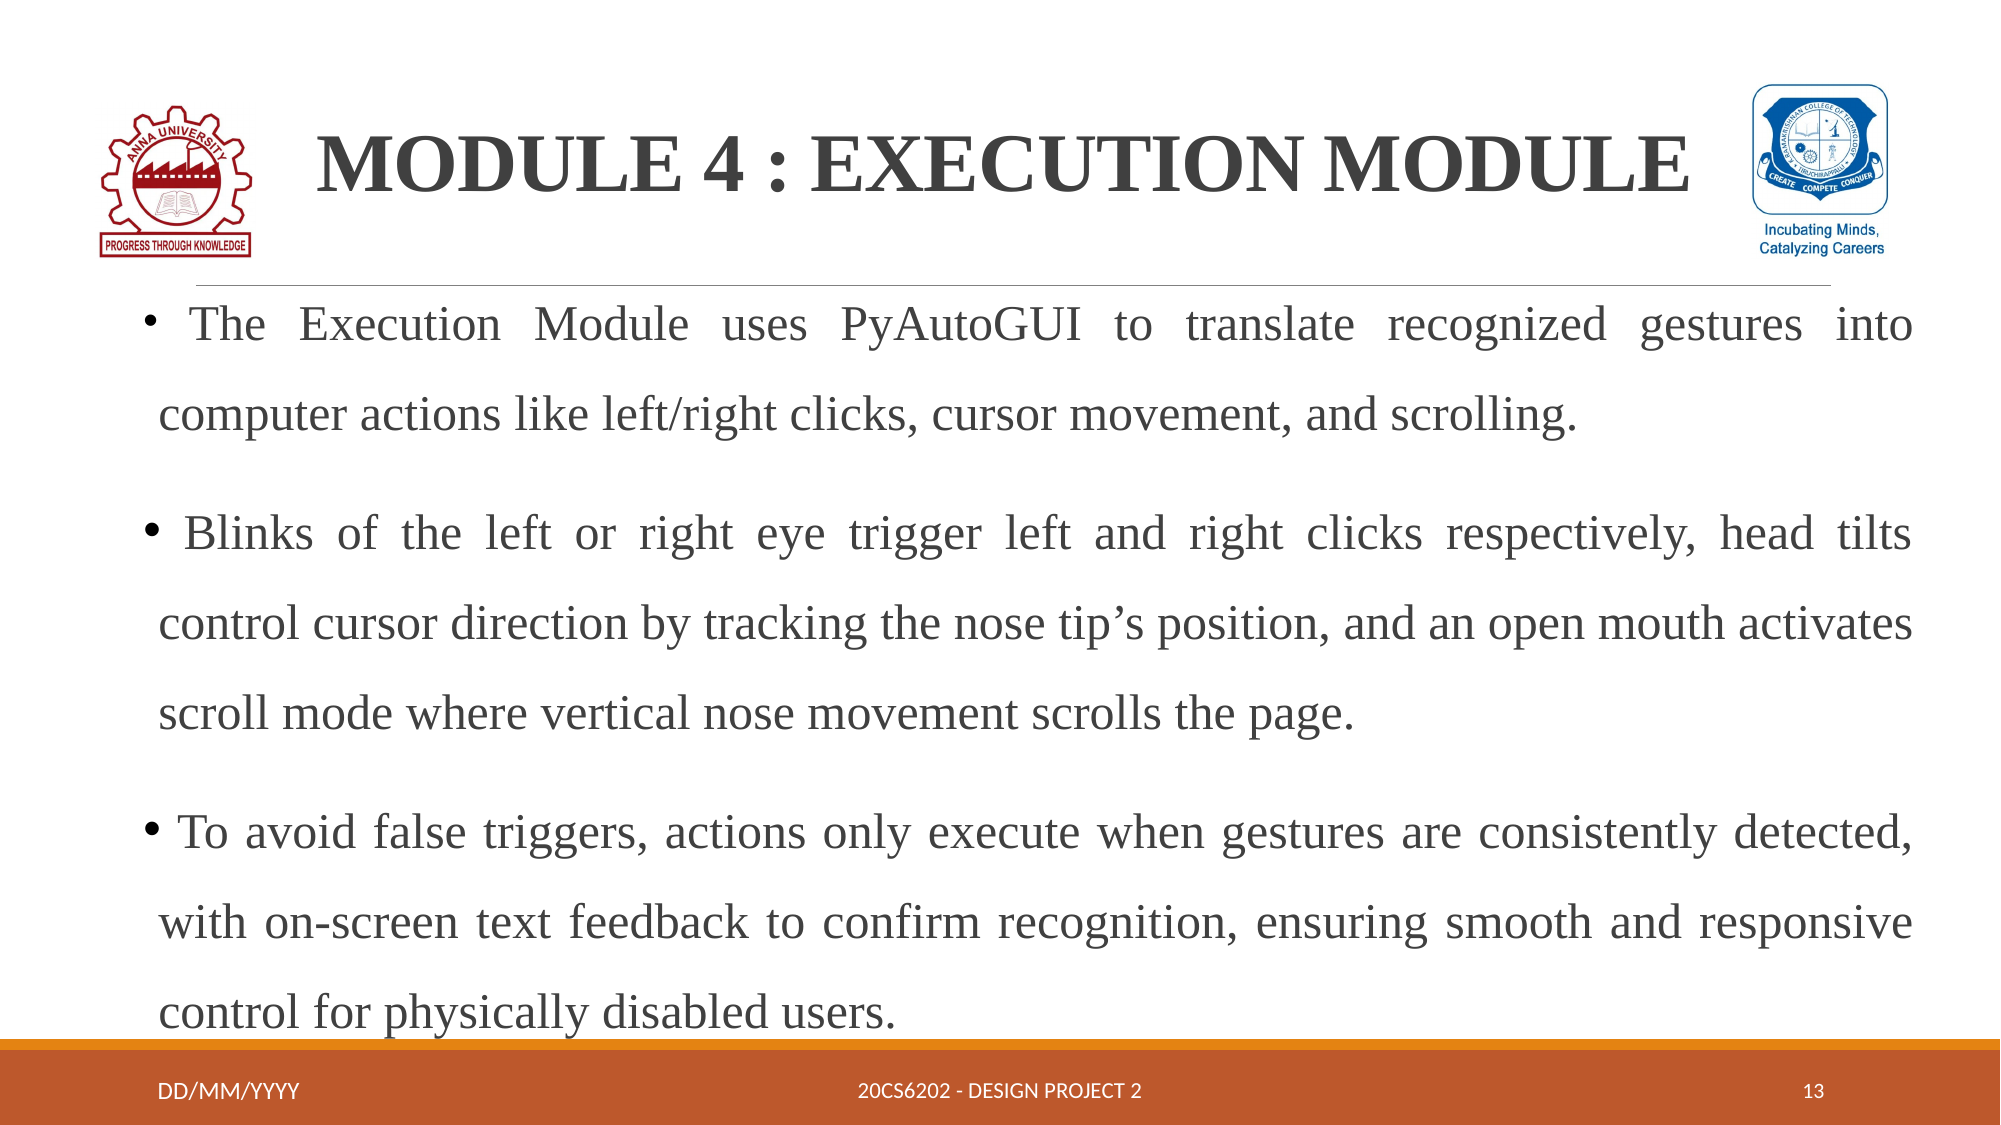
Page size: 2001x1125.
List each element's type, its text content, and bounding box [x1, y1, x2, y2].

list The Execution Module uses PyAutoGUI to translate recognized gestures into computer actions like left/right clicks, cursor movement, and scrolling. Blinks of the left or right eye trigger left and right clicks respectively, head tilts control cursor direction by tracking the nose tip’s position, and an open mouth activates scroll mode where vertical nose movement scrolls the page. To avoid false triggers, actions only execute when gestures are consistently detected, with on-screen text feedback to confirm recognition, ensuring smooth and responsive control for physically disabled users. [128, 252, 1930, 1125]
picture [94, 101, 257, 260]
picture [1750, 81, 1889, 260]
title MODULE 4 : EXECUTION MODULE [180, 47, 1830, 252]
